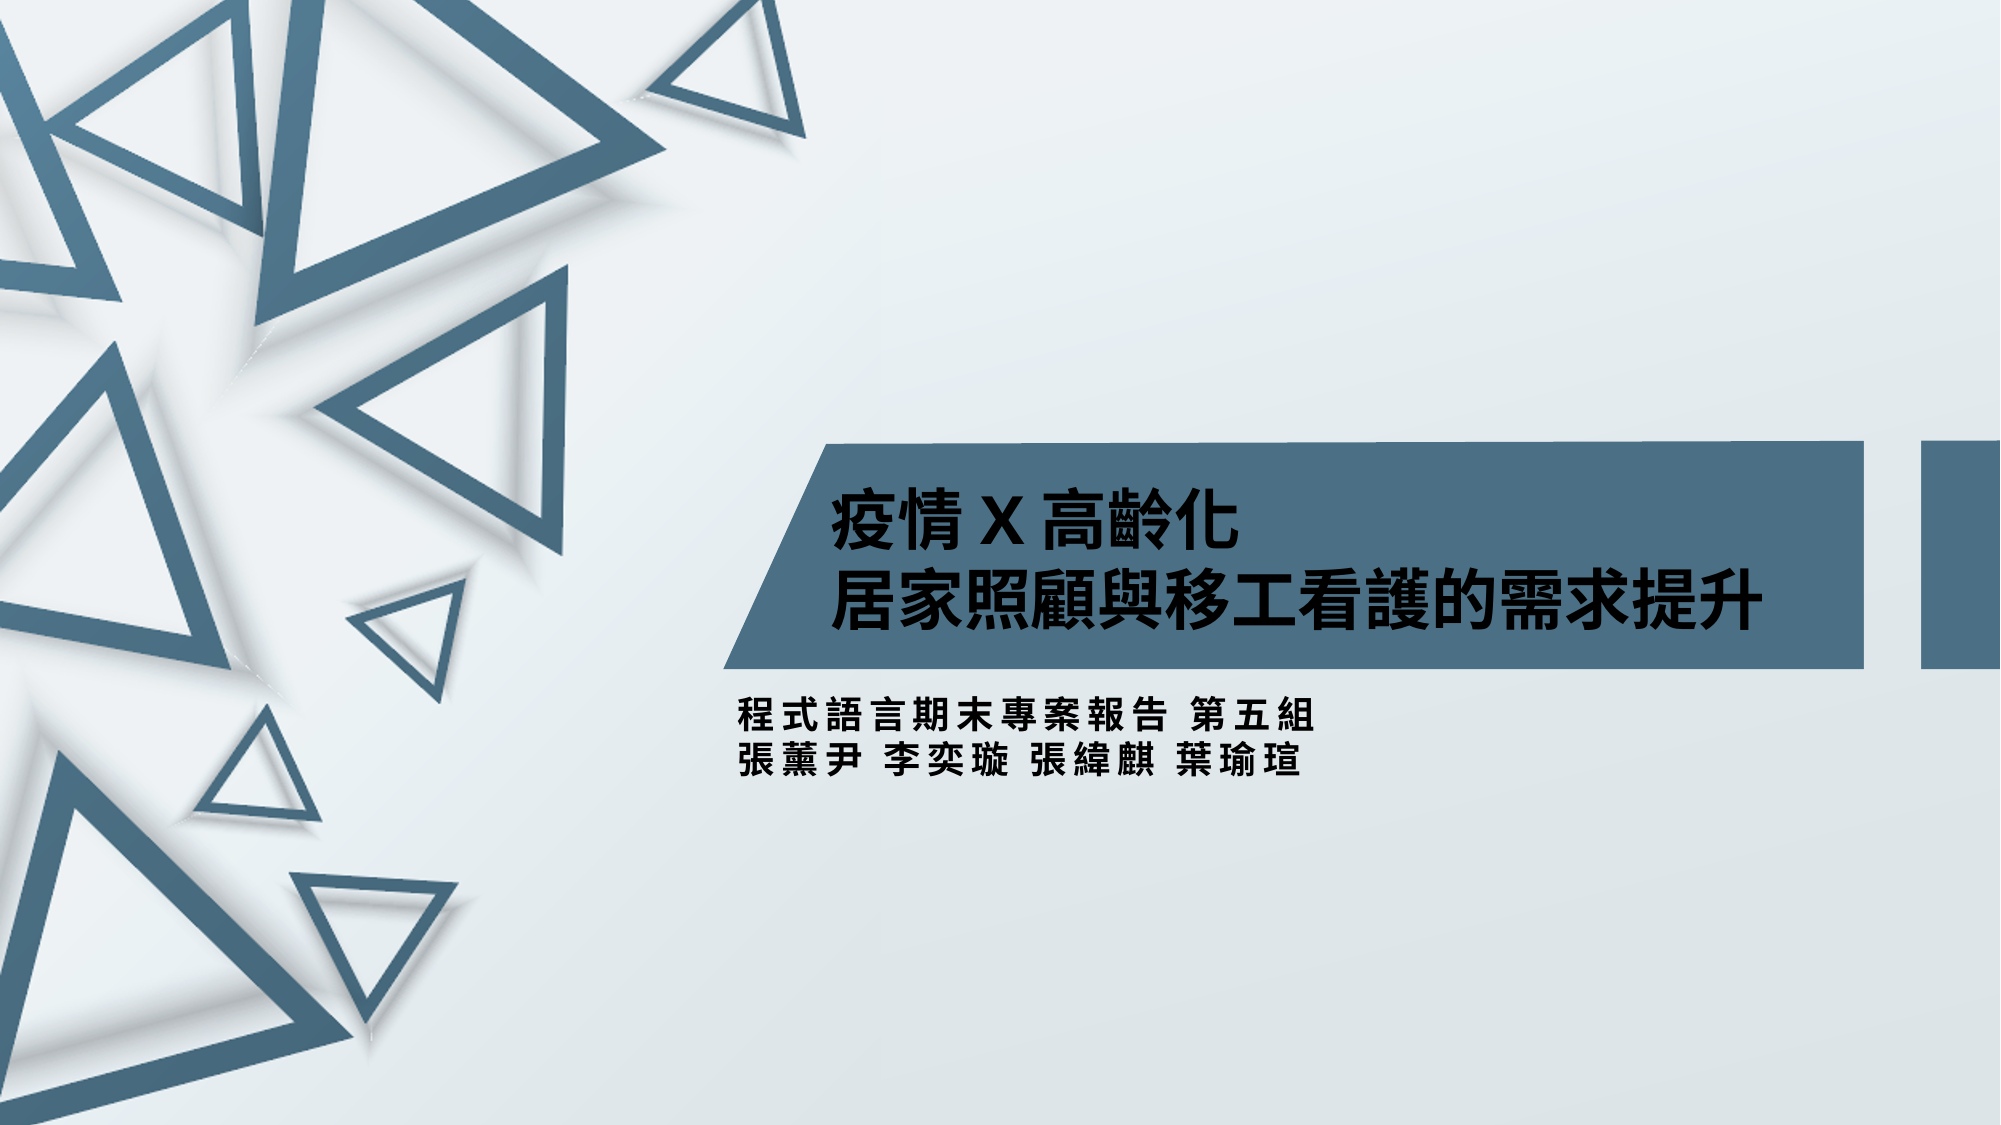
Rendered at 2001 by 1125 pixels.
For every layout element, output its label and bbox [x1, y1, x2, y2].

picture [0, 0, 2001, 1125]
text_box [723, 261, 2000, 976]
